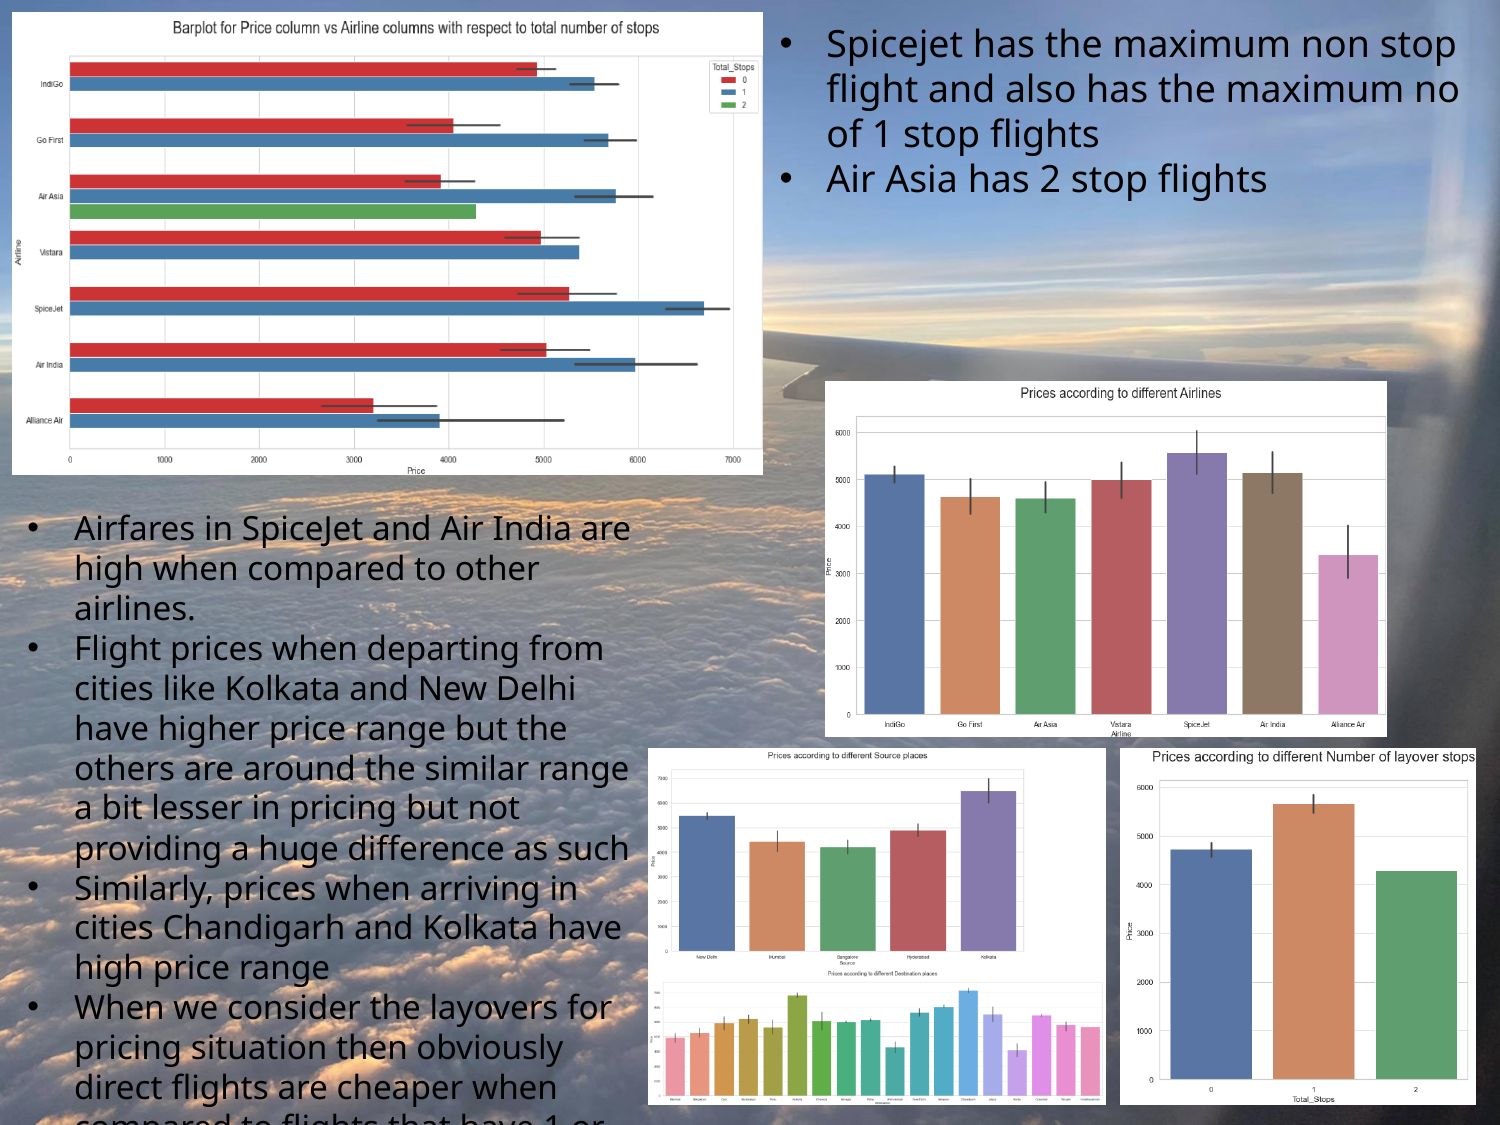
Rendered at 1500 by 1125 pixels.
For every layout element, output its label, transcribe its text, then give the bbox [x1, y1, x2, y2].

picture [1120, 747, 1476, 1105]
picture [824, 381, 1387, 737]
text_box Spicejet has the maximum non stop flight and also has the maximum no of 1 stop flights Air Asia has 2 stop flights [764, 12, 1488, 208]
picture [12, 12, 763, 476]
picture [648, 747, 1106, 1105]
text_box Airfares in SpiceJet and Air India are high when compared to other airlines. Flight prices when departing from cities like Kolkata and New Delhi have higher price range but the others are around the similar range a bit lesser in pricing but not providing a huge difference as such Similarly, prices when arriving in cities Chandigarh and Kolkata have high price range When we consider the layovers for pricing situation then obviously direct flights are cheaper when compared to flights that have 1 or more stops. [12, 499, 648, 1125]
